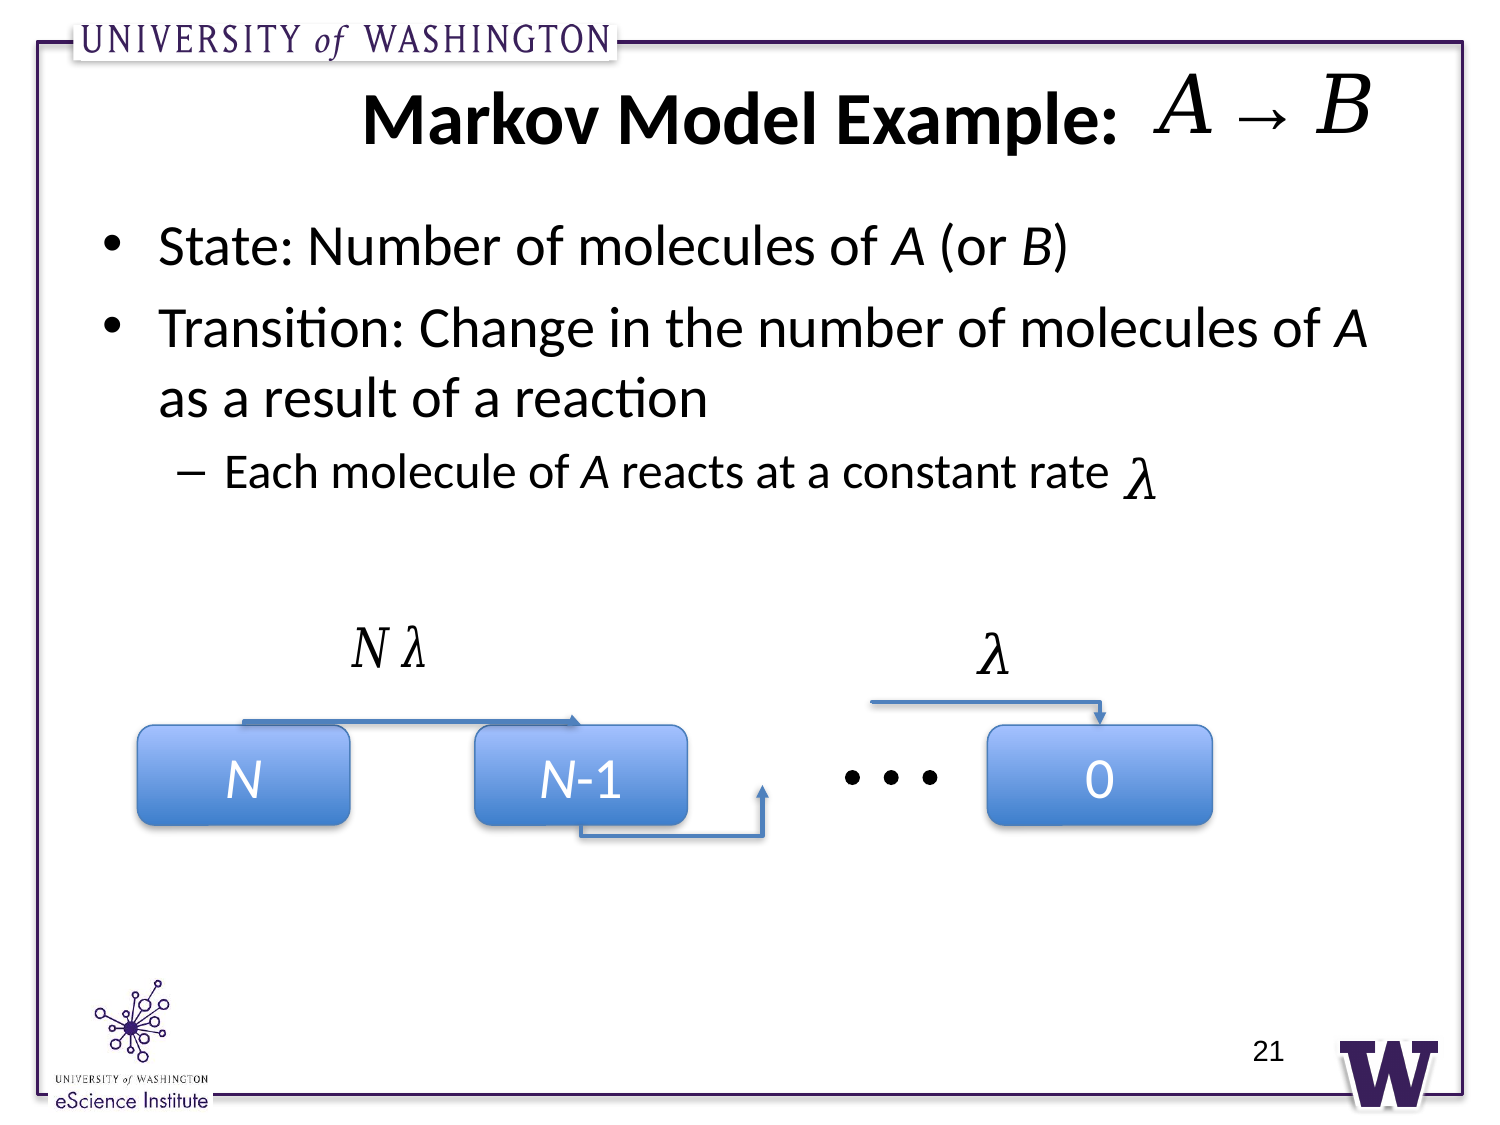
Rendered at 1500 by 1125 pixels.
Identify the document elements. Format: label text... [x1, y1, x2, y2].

slide_number 21 [1237, 1025, 1325, 1085]
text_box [883, 734, 899, 824]
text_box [651, 714, 693, 896]
title Markov Model Example: [75, 62, 1425, 200]
text_box N-1 [474, 724, 646, 826]
text_box N [136, 724, 351, 826]
text_box 0 [986, 724, 1214, 826]
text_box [871, 703, 1101, 726]
picture [81, 24, 609, 61]
text_box State: Number of molecules of A (or B) Transition: Change in the number of molecules of A as a result of a reaction Each molecule of A reacts at a constant rate [87, 200, 1438, 538]
picture [48, 978, 213, 1113]
picture [1340, 1041, 1438, 1107]
